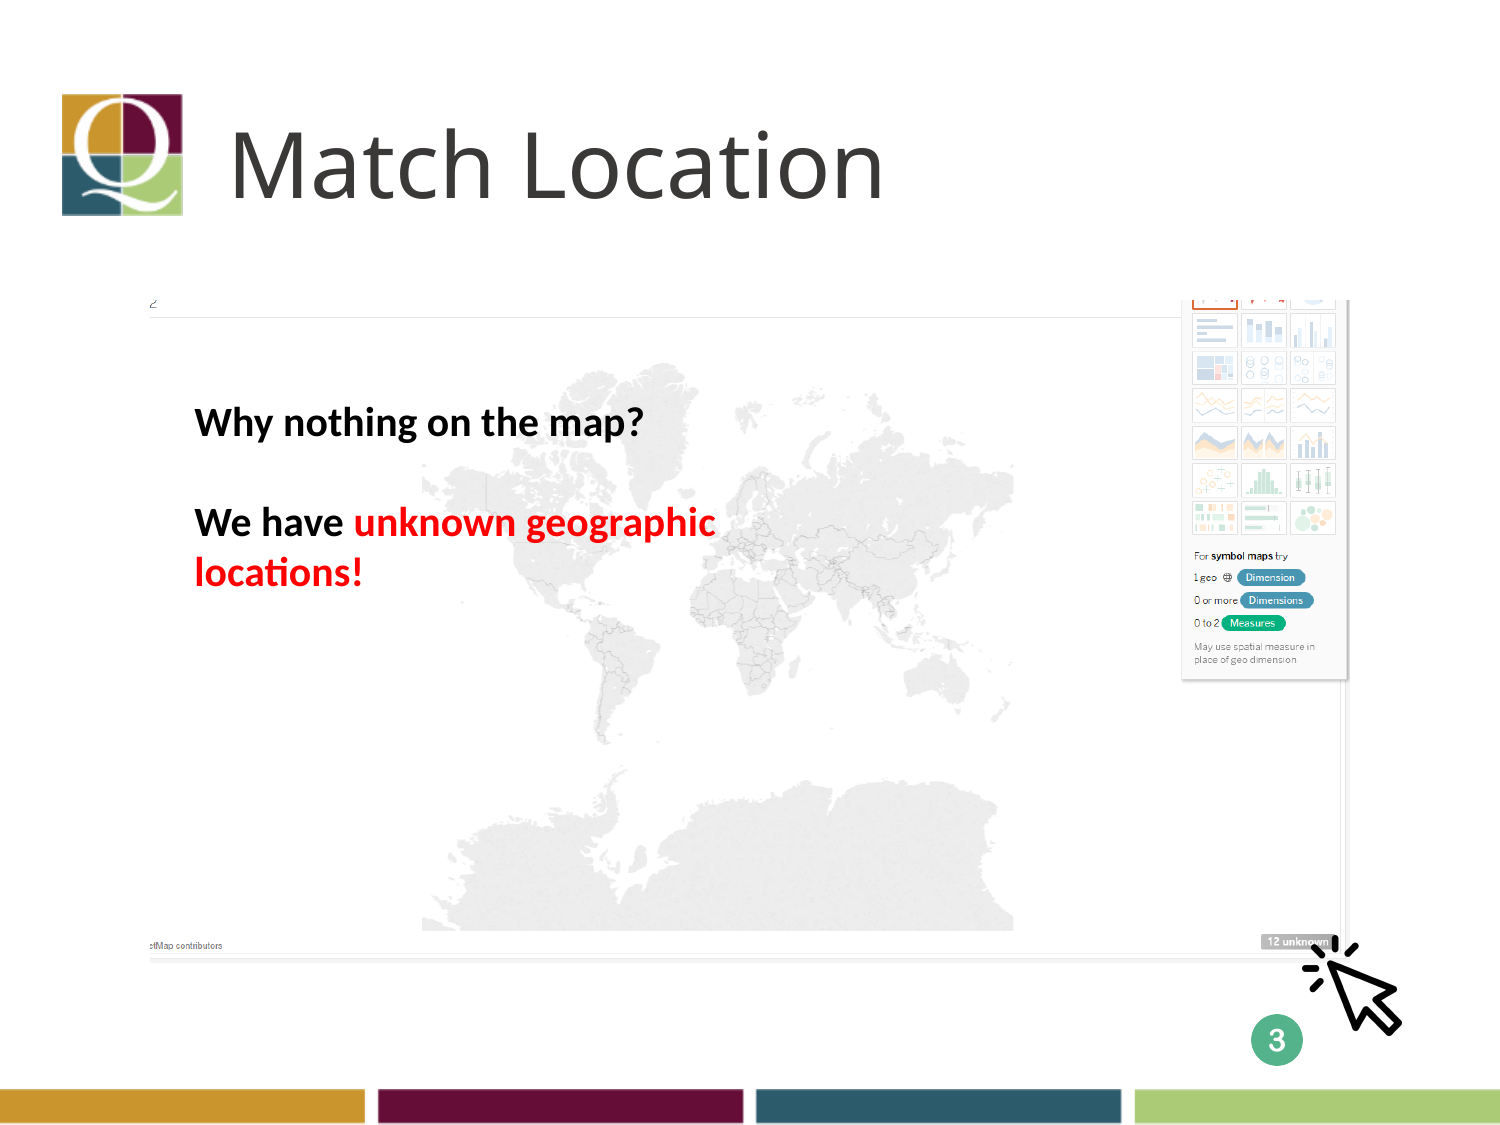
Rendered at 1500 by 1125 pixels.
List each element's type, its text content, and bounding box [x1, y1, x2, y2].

picture [62, 94, 189, 216]
picture [149, 299, 1402, 1066]
picture [0, 1089, 1500, 1125]
title Match Location [212, 59, 1397, 278]
